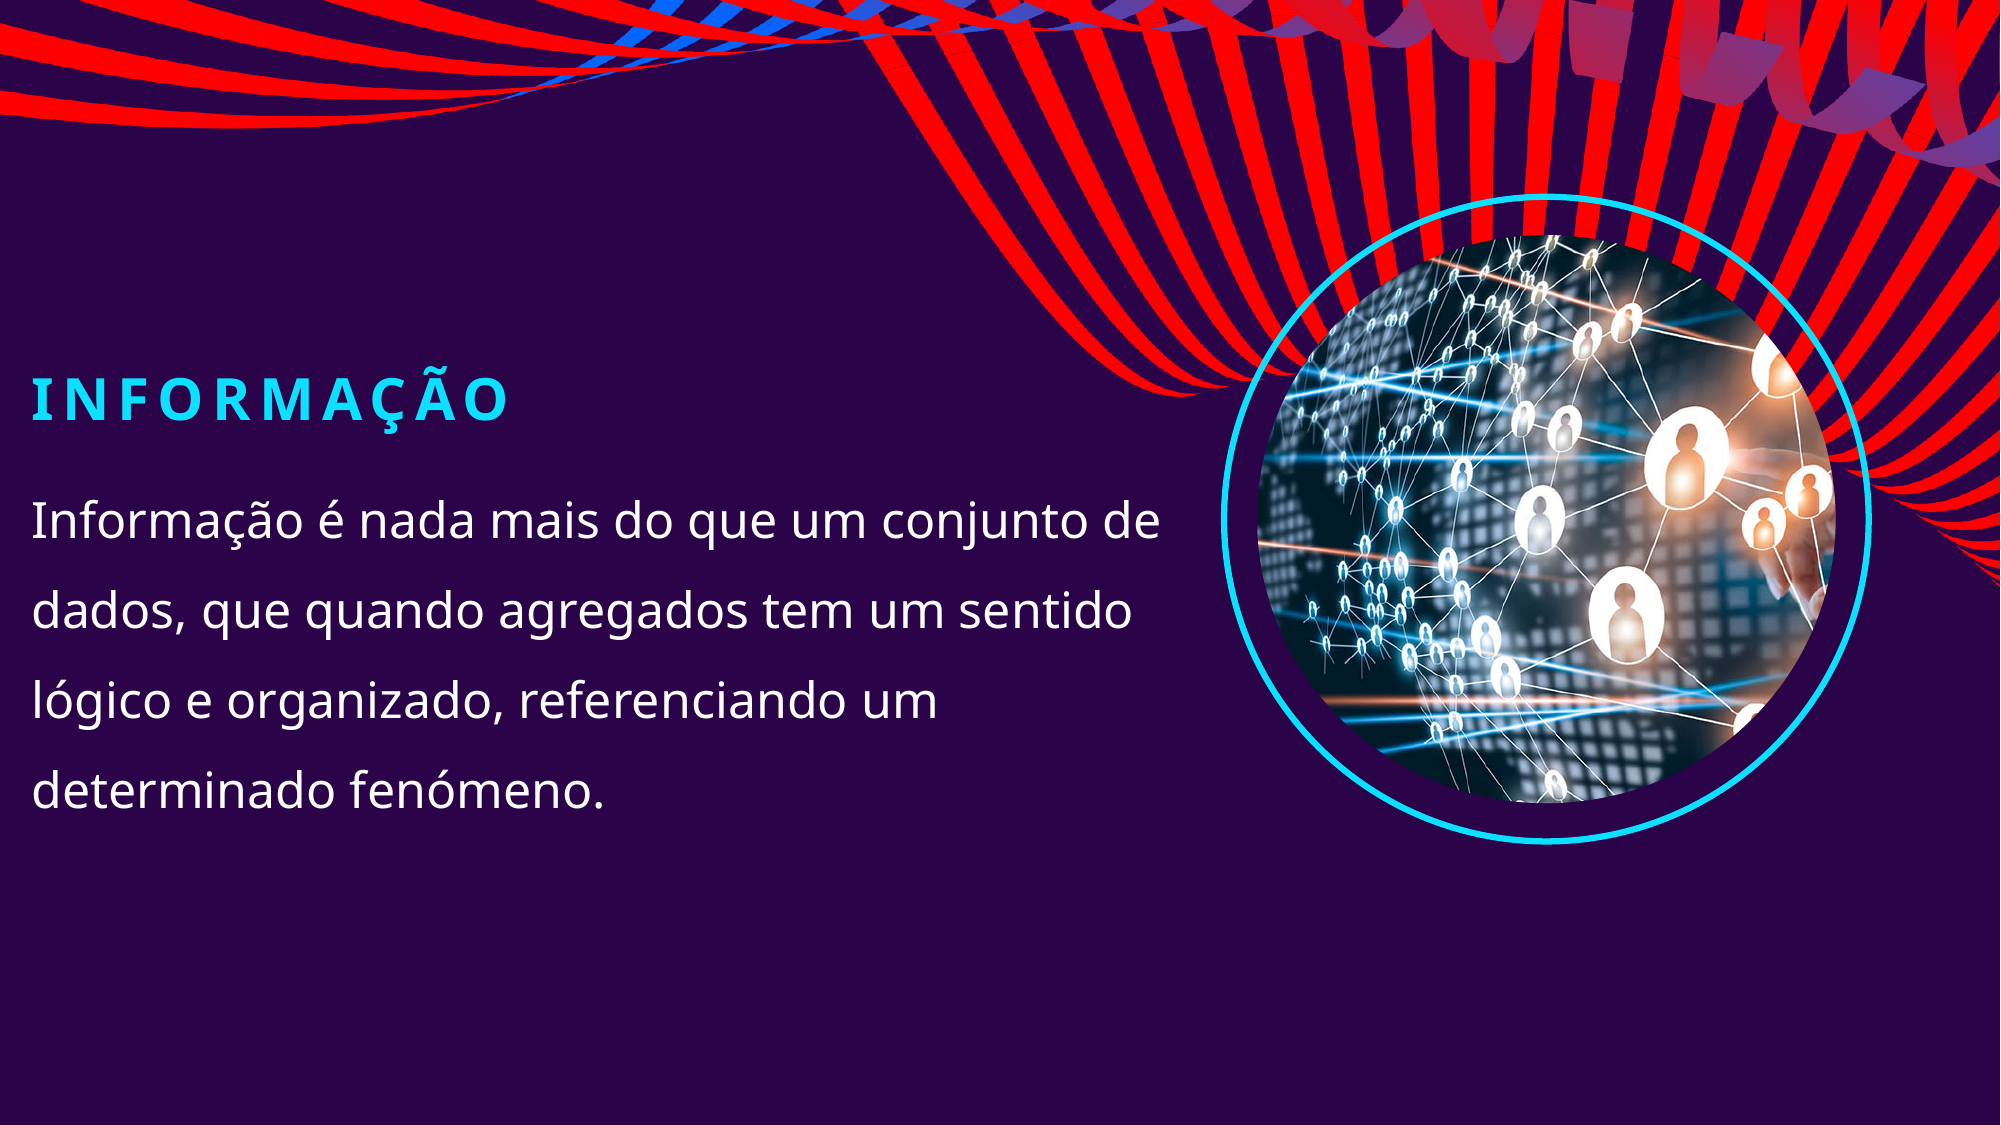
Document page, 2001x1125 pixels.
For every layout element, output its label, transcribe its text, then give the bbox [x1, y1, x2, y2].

title Informação [16, 362, 768, 450]
list Informação é nada mais do que um conjunto de dados, que quando agregados tem um sentido lógico e organizado, referenciando um determinado fenómeno. [16, 450, 1211, 922]
picture [0, 0, 2000, 1125]
